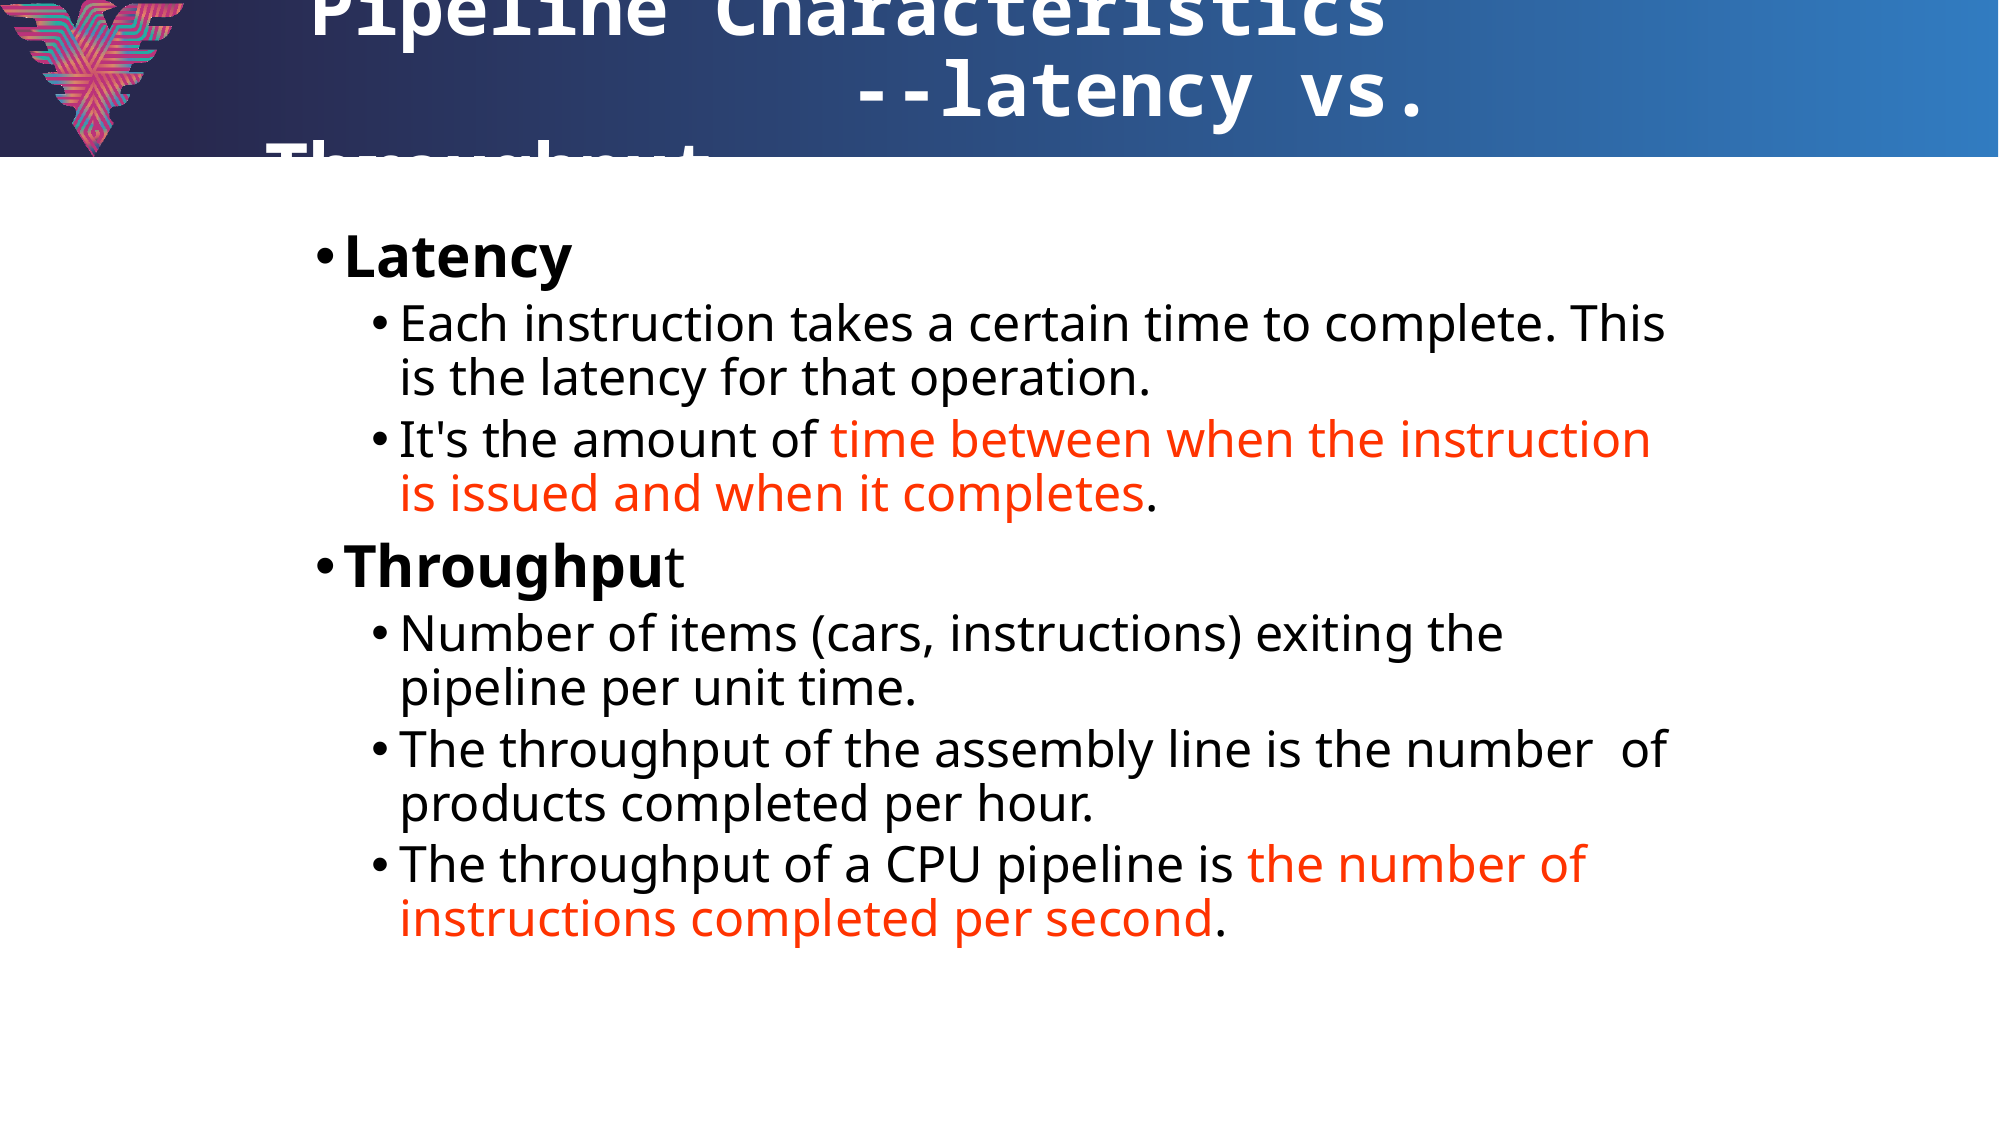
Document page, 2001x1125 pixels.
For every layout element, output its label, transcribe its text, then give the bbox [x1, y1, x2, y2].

picture [0, 0, 189, 157]
list Latency Each instruction takes a certain time to complete. This is the latency for that operation. It's the amount of time between when the instruction is issued and when it completes. Throughput Number of items (cars, instructions) exiting the pipeline per unit time. The throughput of the assembly line is the number of products completed per hour. The throughput of a CPU pipeline is the number of instructions completed per second. [300, 219, 1700, 1045]
title Pipeline Characteristics --latency vs. Throughput [249, 0, 1750, 185]
